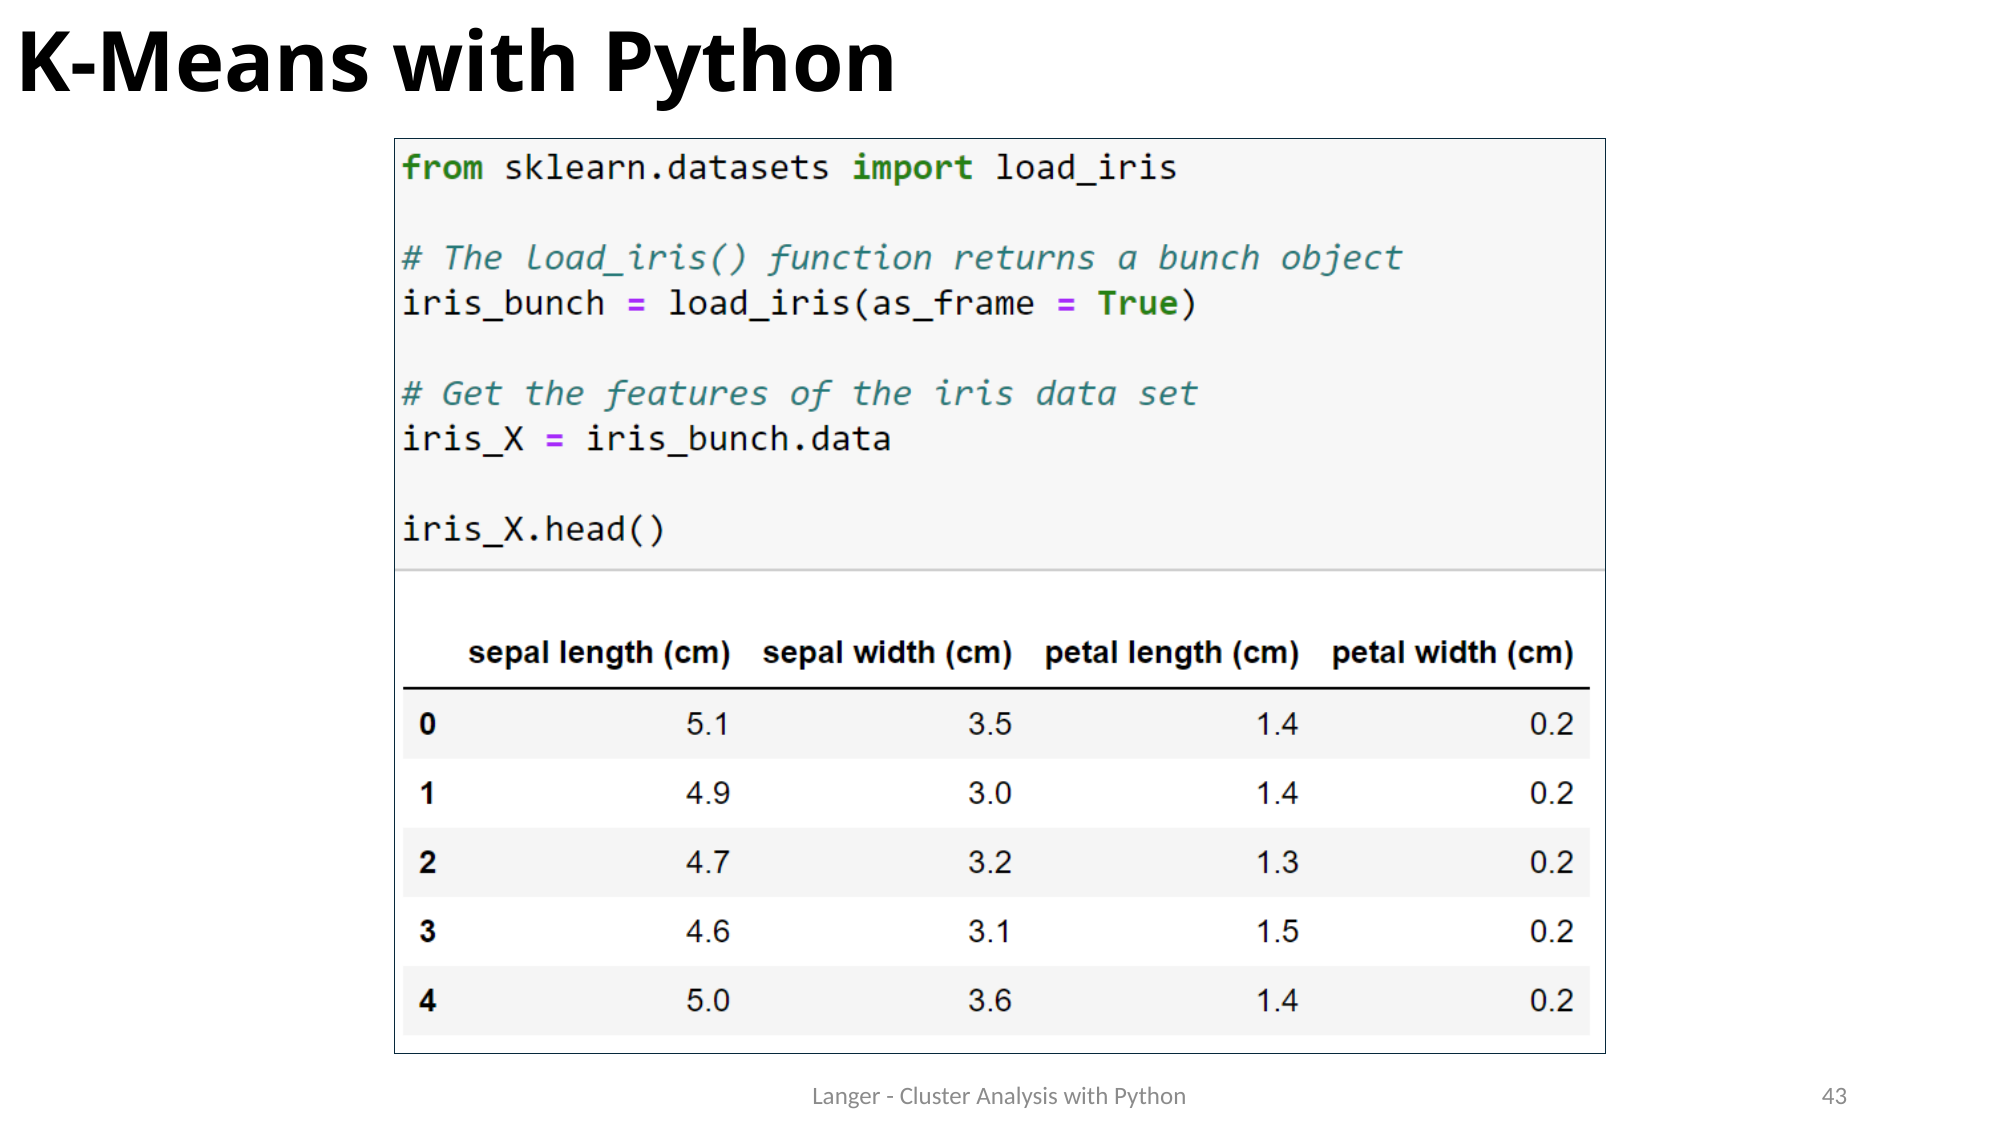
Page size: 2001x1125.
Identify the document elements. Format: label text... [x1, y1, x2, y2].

picture [394, 138, 1606, 1054]
slide_number 43 [1412, 1064, 1863, 1125]
title K-Means with Python [0, 3, 1597, 128]
footer Langer - Cluster Analysis with Python [662, 1064, 1338, 1125]
